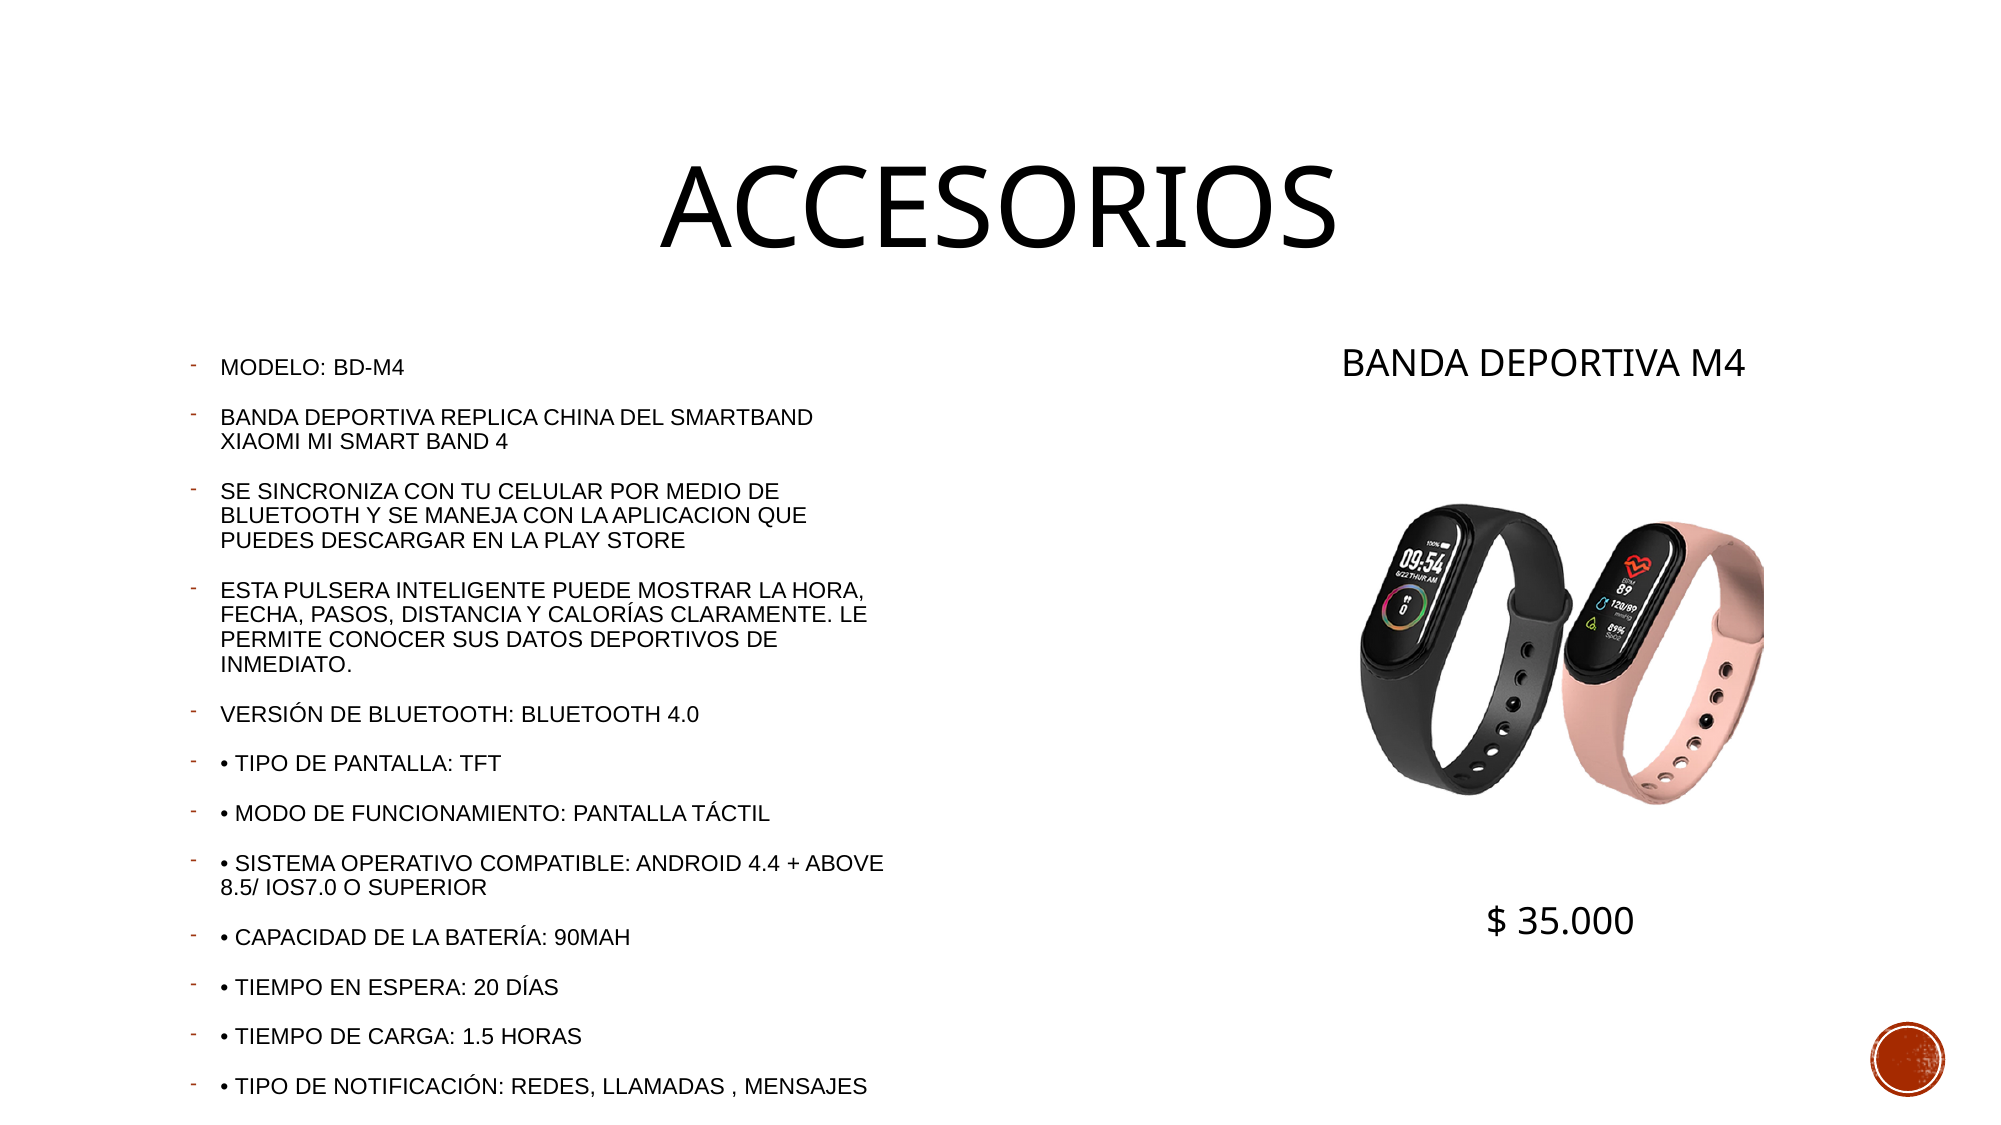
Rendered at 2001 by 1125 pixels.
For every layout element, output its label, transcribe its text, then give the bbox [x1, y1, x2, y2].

list MODELO: BD-M4 BANDA DEPORTIVA REPLICA CHINA DEL SMARTBAND XIAOMI MI SMART BAND 4 SE SINCRONIZA CON TU CELULAR POR MEDIO DE BLUETOOTH Y SE MANEJA CON LA APLICACION QUE PUEDES DESCARGAR EN LA PLAY STORE ESTA PULSERA INTELIGENTE PUEDE MOSTRAR LA HORA, FECHA, PASOS, DISTANCIA Y CALORÍAS CLARAMENTE. LE PERMITE CONOCER SUS DATOS DEPORTIVOS DE INMEDIATO. VERSIÓN DE BLUETOOTH: BLUETOOTH 4.0 • TIPO DE PANTALLA: TFT • MODO DE FUNCIONAMIENTO: PANTALLA TÁCTIL • SISTEMA OPERATIVO COMPATIBLE: ANDROID 4.4 + ABOVE 8.5/ IOS7.0 O SUPERIOR • CAPACIDAD DE LA BATERÍA: 90MAH • TIEMPO EN ESPERA: 20 DÍAS • TIEMPO DE CARGA: 1.5 HORAS • TIPO DE NOTIFICACIÓN: REDES, LLAMADAS , MENSAJES [175, 348, 911, 1013]
title ACCESORIOS [175, 79, 1826, 344]
picture [1350, 437, 1771, 859]
text_box $ 35.000 [1471, 889, 1650, 950]
text_box BANDA DEPORTIVA M4 [1326, 331, 1761, 392]
